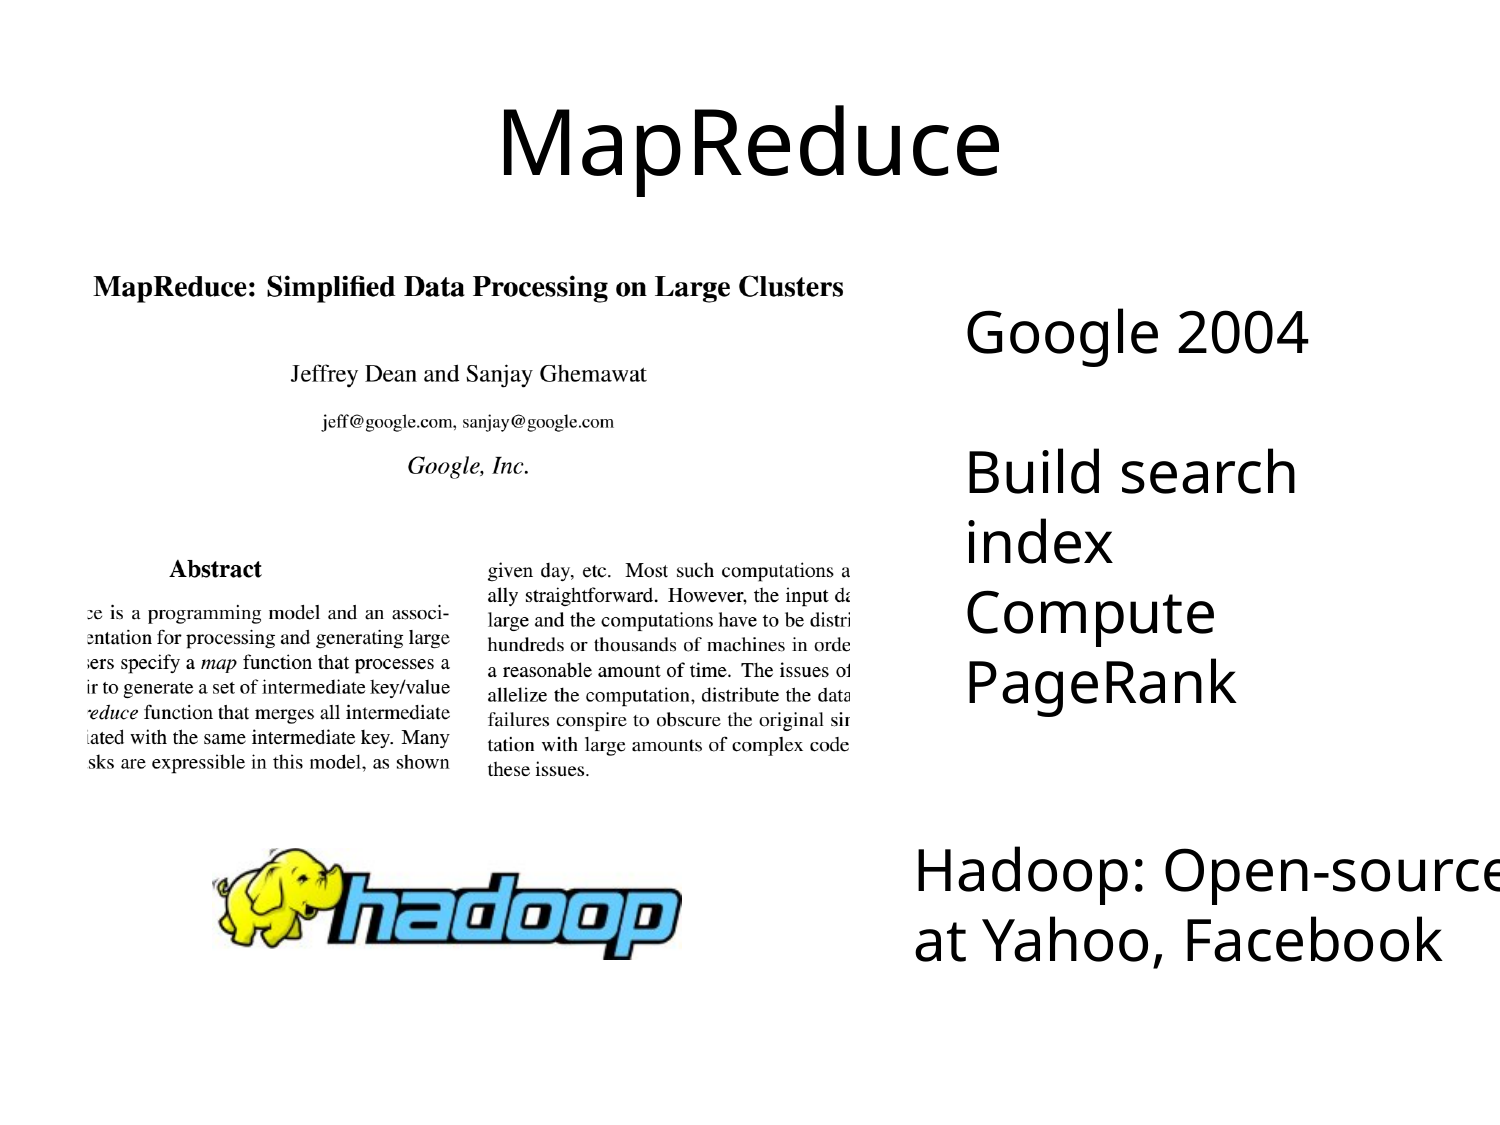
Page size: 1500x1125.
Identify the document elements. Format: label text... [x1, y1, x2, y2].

picture [212, 848, 682, 960]
picture [87, 257, 851, 778]
text_box Hadoop: Open-source at Yahoo, Facebook [898, 825, 1500, 981]
text_box Google 2004 Build search index Compute PageRank [950, 287, 1425, 723]
title MapReduce [75, 45, 1425, 233]
